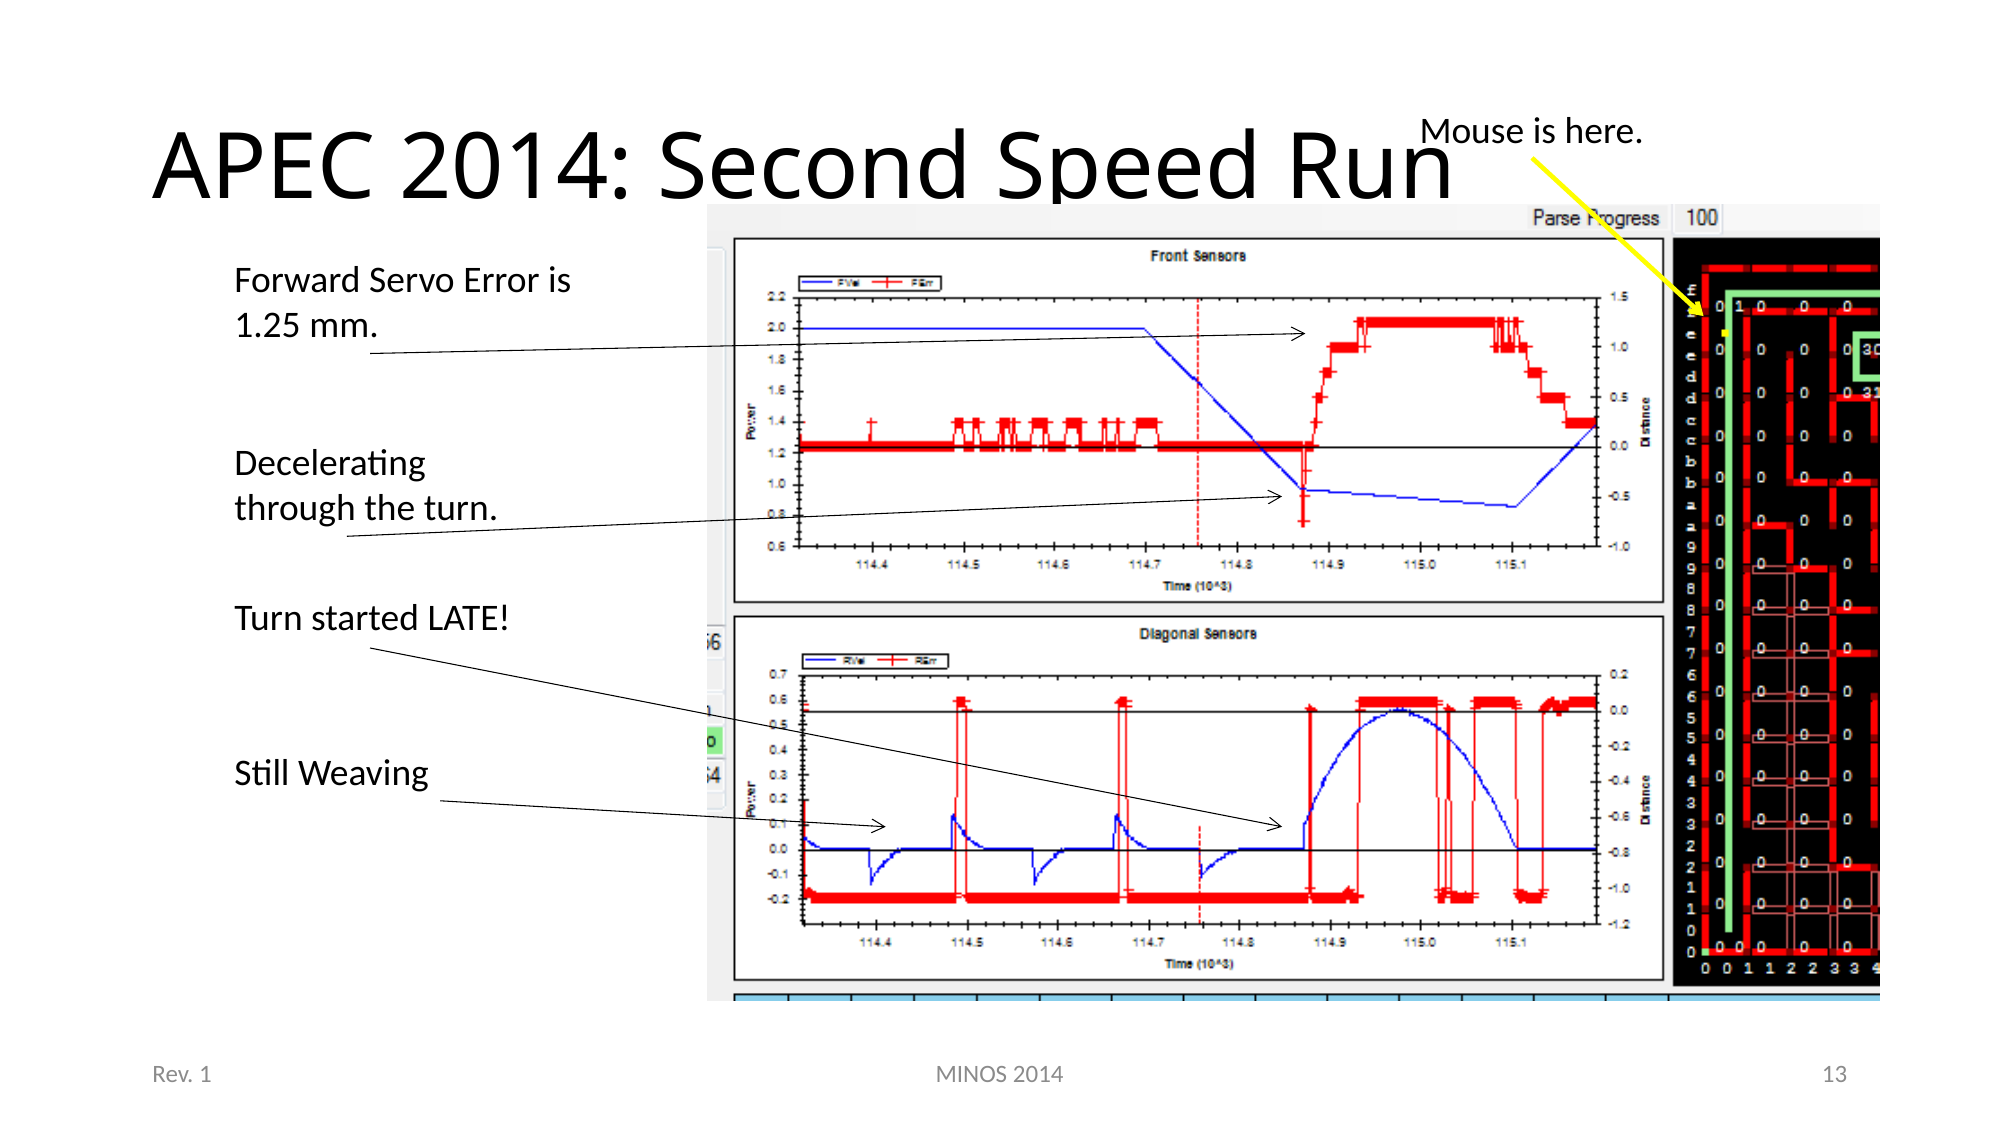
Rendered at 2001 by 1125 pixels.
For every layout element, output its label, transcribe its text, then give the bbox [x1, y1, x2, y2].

slide_number Rev. 1 [137, 1042, 588, 1103]
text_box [370, 333, 1306, 354]
title APEC 2014: Second Speed Run [137, 59, 1863, 278]
slide_number 13 [1412, 1042, 1863, 1103]
text_box Still Weaving [219, 741, 370, 801]
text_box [346, 496, 1283, 537]
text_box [1531, 158, 1704, 317]
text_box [370, 647, 1283, 827]
footer MINOS 2014 [662, 1042, 1338, 1103]
text_box Decelerating through the turn. [219, 430, 570, 535]
text_box Mouse is here. [1404, 98, 1660, 158]
text_box Forward Servo Error is 1.25 mm. [219, 247, 593, 353]
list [707, 204, 1880, 1001]
text_box Turn started LATE! [219, 585, 593, 646]
